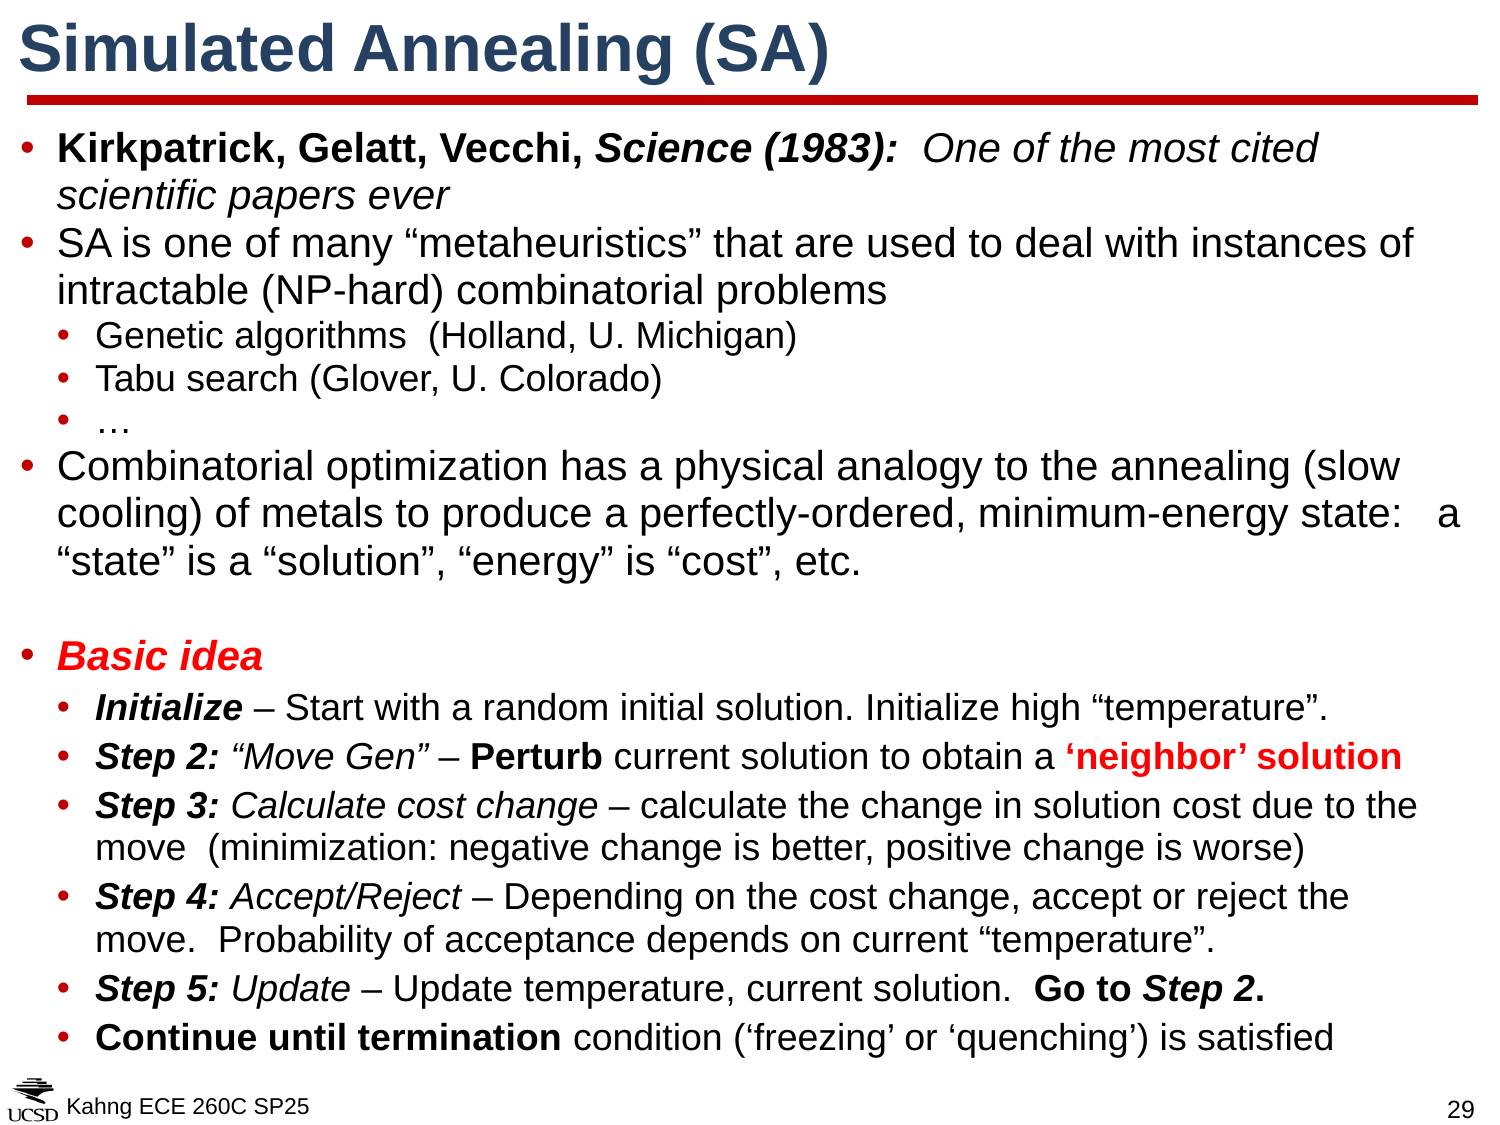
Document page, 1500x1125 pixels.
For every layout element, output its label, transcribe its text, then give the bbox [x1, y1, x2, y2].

list Kirkpatrick, Gelatt, Vecchi, Science (1983): One of the most cited scientific papers ever SA is one of many “metaheuristics” that are used to deal with instances of intractable (NP-hard) combinatorial problems Genetic algorithms (Holland, U. Michigan) Tabu search (Glover, U. Colorado) … Combinatorial optimization has a physical analogy to the annealing (slow cooling) of metals to produce a perfectly-ordered, minimum-energy state: a “state” is a “solution”, “energy” is “cost”, etc. Basic idea Initialize – Start with a random initial solution. Initialize high “temperature”. Step 2: “Move Gen” – Perturb current solution to obtain a ‘neighbor’ solution Step 3: Calculate cost change – calculate the change in solution cost due to the move (minimization: negative change is better, positive change is worse) Step 4: Accept/Reject – Depending on the cost change, accept or reject the move. Probability of acceptance depends on current “temperature”. Step 5: Update – Update temperature, current solution. Go to Step 2. Continue until termination condition (‘freezing’ or ‘quenching’) is satisfied [3, 116, 1478, 1050]
title Simulated Annealing (SA) [3, 12, 1493, 87]
picture [5, 1074, 60, 1125]
text_box Kahng ECE 260C SP25 [51, 1084, 332, 1125]
